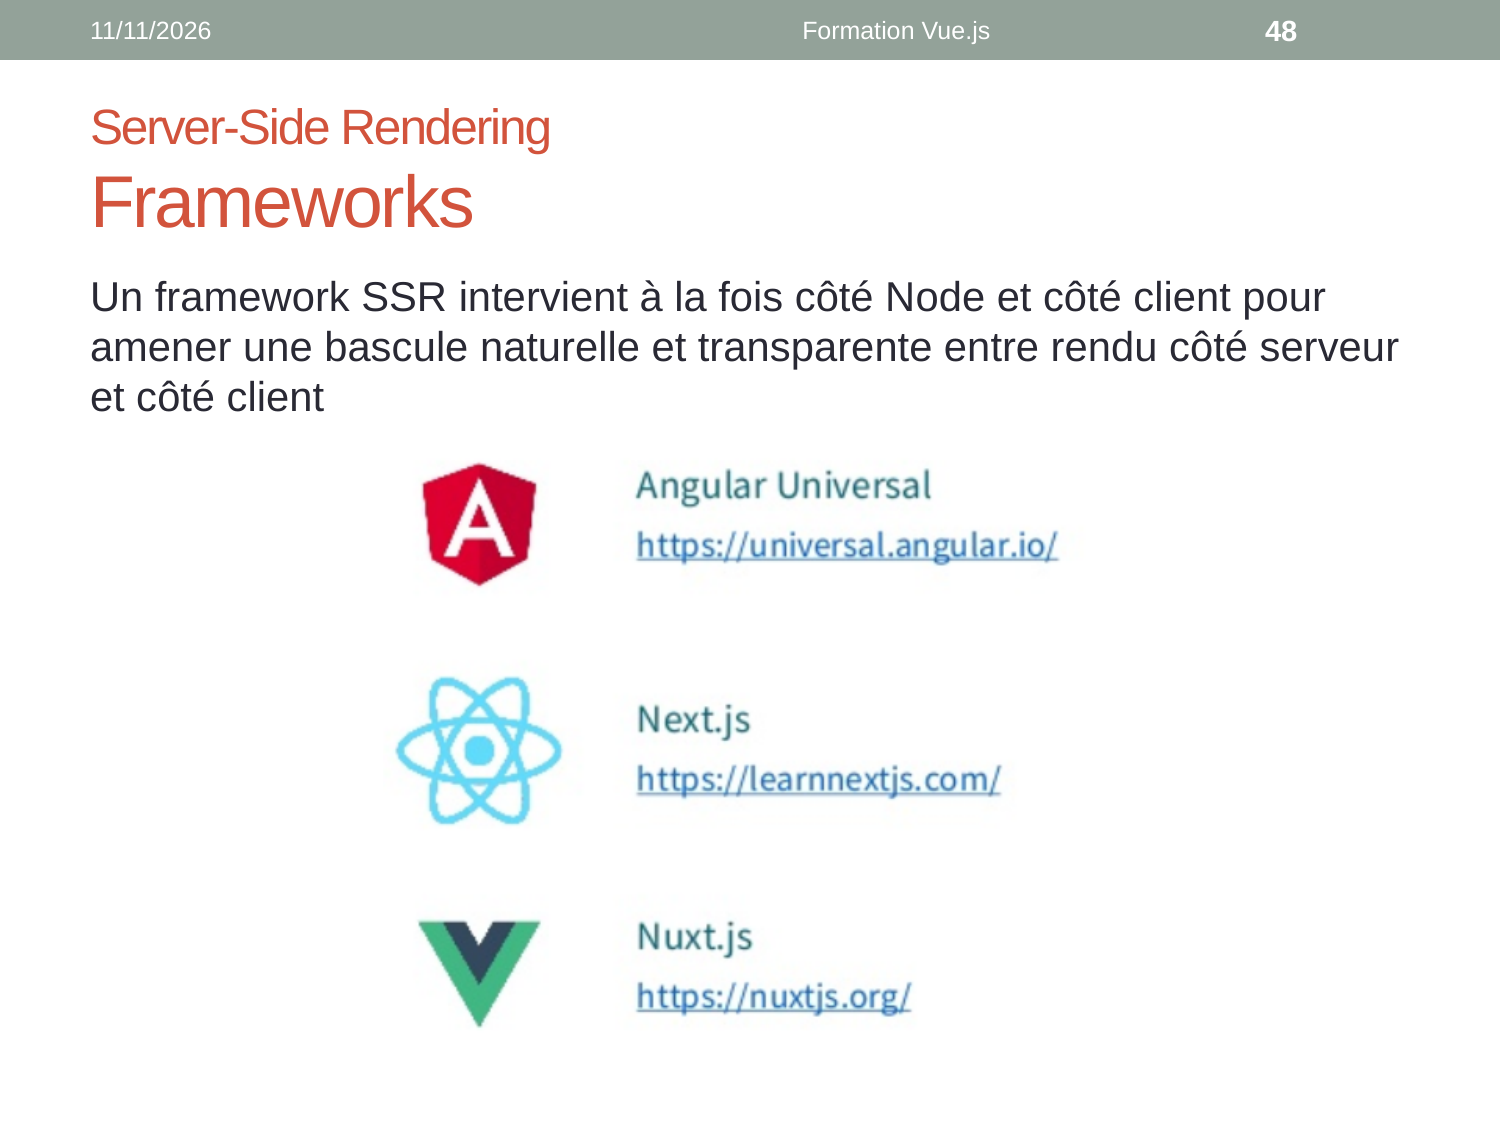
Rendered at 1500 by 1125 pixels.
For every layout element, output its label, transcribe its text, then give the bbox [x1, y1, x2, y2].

footer Formation Vue.js [562, 3, 1238, 57]
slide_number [75, 3, 550, 57]
slide_number 48 [1250, 3, 1425, 57]
list Un framework SSR intervient à la fois côté Node et côté client pour amener une bascule naturelle et transparente entre rendu côté serveur et côté client [75, 262, 1425, 988]
title Server-Side Rendering Frameworks [75, 87, 1425, 250]
picture [383, 420, 1102, 1056]
